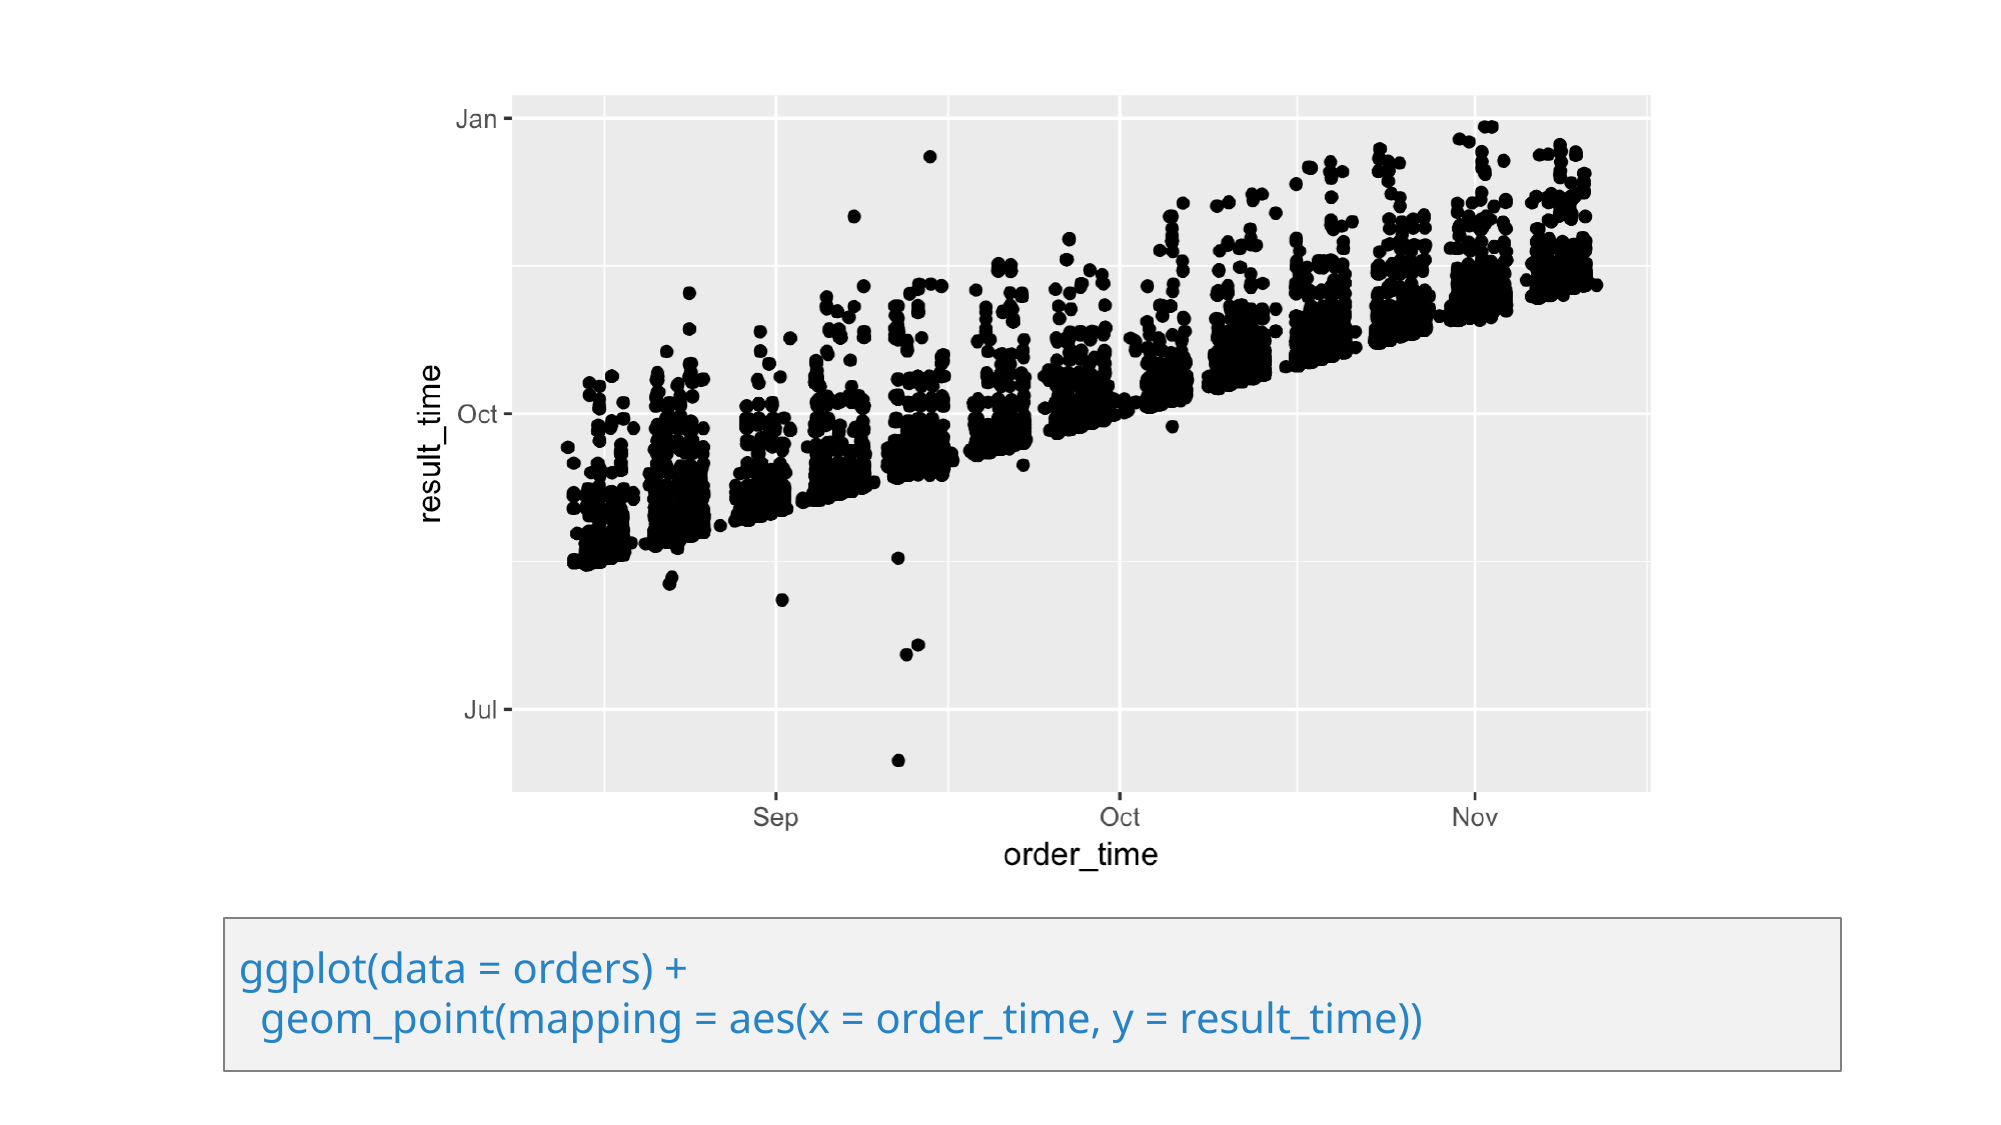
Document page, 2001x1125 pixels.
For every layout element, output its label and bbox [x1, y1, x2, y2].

text_box [223, 917, 1842, 1072]
picture [402, 82, 1663, 884]
